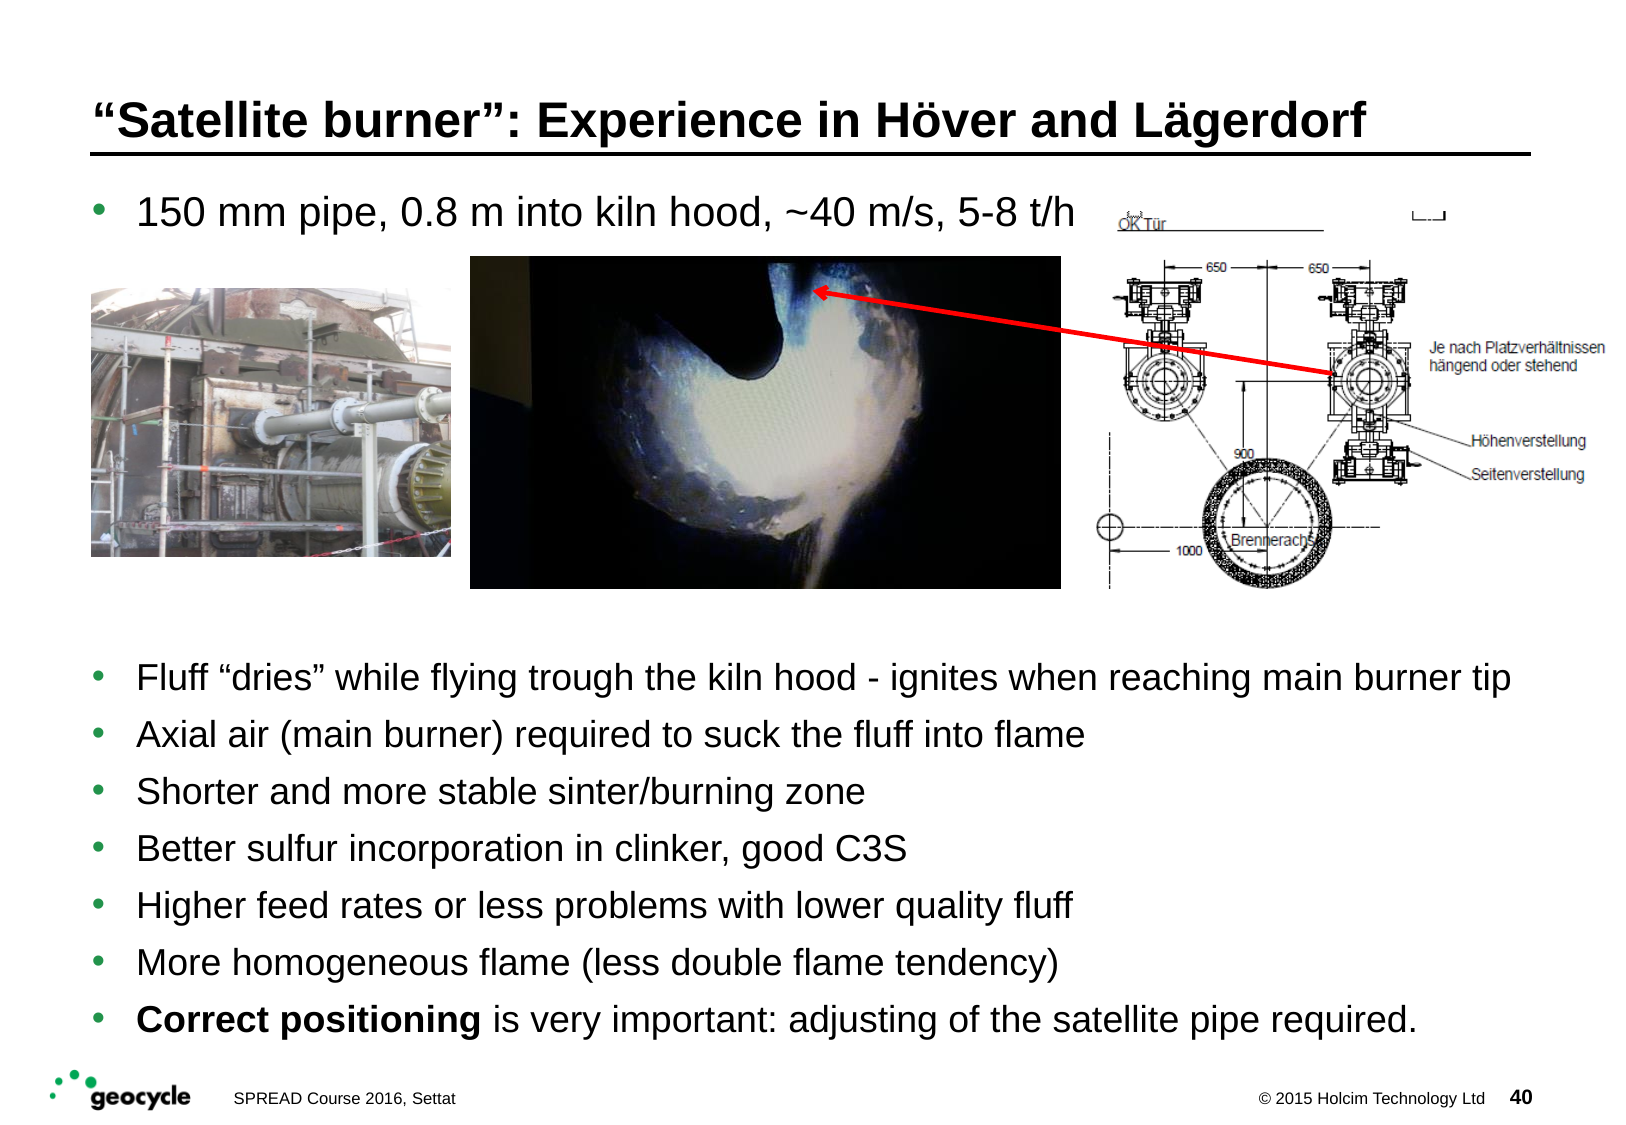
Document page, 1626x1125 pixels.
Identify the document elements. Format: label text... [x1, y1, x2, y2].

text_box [812, 290, 1333, 374]
picture [49, 1069, 191, 1111]
picture [1095, 211, 1614, 589]
list 150 mm pipe, 0.8 m into kiln hood, ~40 m/s, 5-8 t/h Fluff “dries” while flying trough the kiln hood - ignites when reaching main burner tip Axial air (main burner) required to suck the fluff into flame Shorter and more stable sinter/burning zone Better sulfur incorporation in clinker, good C3S Higher feed rates or less problems with lower quality fluff More homogeneous flame (less double flame tendency) Correct positioning is very important: adjusting of the satellite pipe required. [91, 184, 1534, 1024]
title “Satellite burner”: Experience in Höver and Lägerdorf [91, 19, 1532, 149]
slide_number 40 [1497, 1082, 1534, 1106]
picture [469, 256, 1061, 589]
picture [91, 287, 451, 558]
footer SPREAD Course 2016, Settat [233, 1087, 813, 1109]
